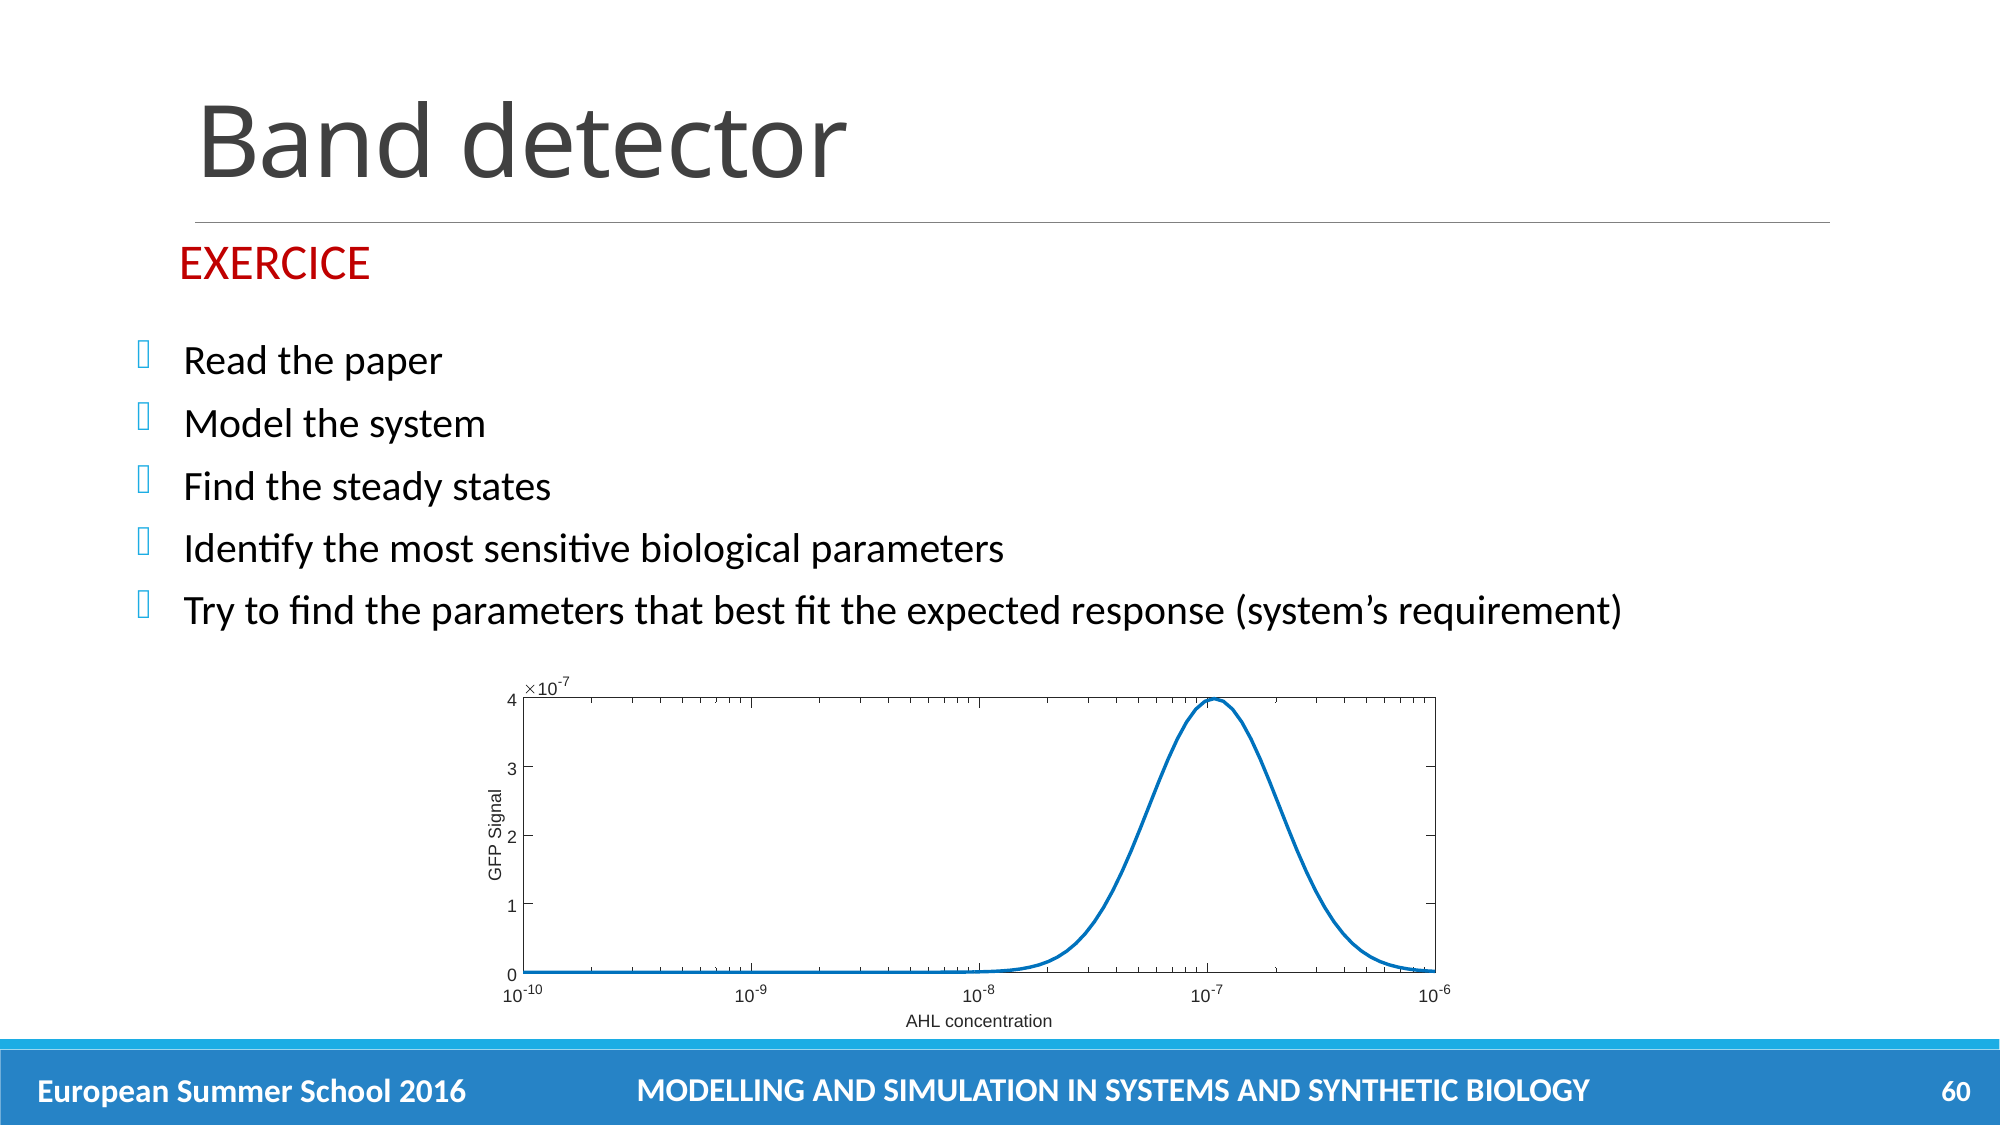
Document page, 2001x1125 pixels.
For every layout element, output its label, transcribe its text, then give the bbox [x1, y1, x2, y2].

text_box Read the paper Model the system Find the steady states Identify the most sensitive biological parameters Try to find the parameters that best fit the expected response (system’s requirement) [121, 325, 1840, 641]
title Band detector [180, 47, 1830, 206]
picture [369, 669, 1842, 1119]
text_box Exercice [164, 222, 386, 298]
slide_number European Summer School 2016 [22, 1059, 366, 1120]
slide_number 60 [1848, 1059, 1986, 1120]
